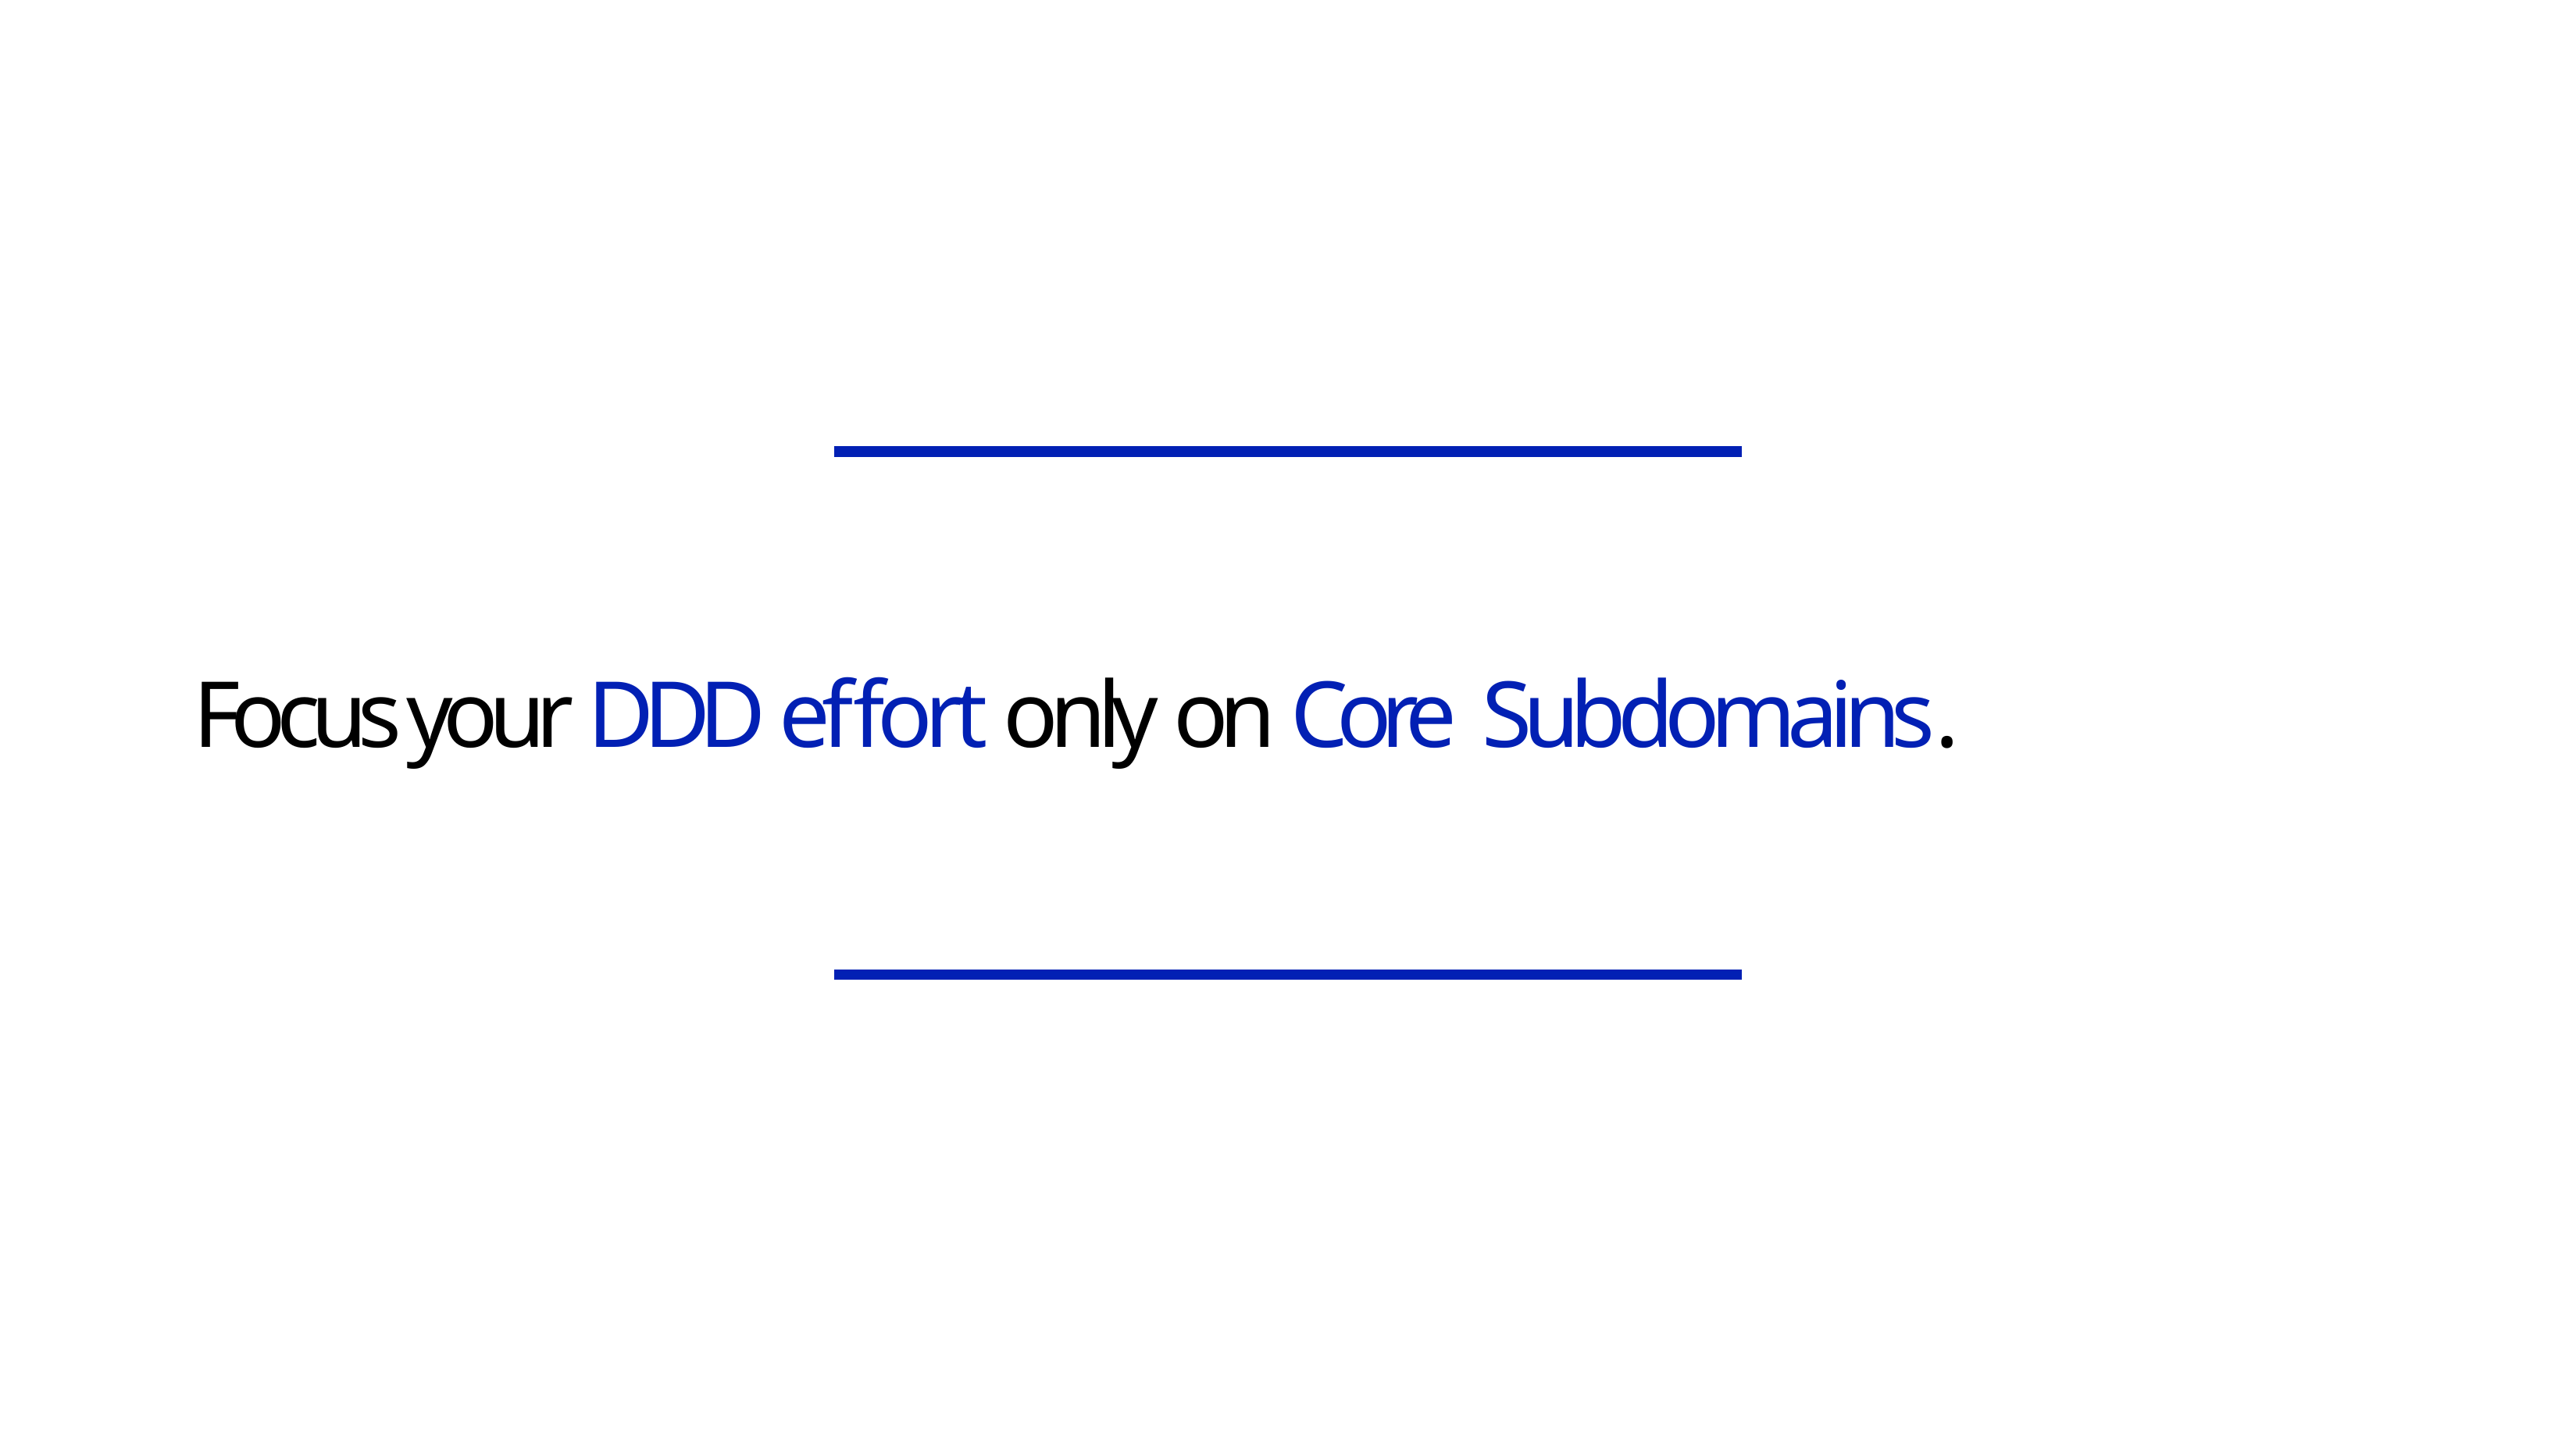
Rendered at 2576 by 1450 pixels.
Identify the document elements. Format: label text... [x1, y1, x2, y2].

title Focus your DDD effort only on Core Subdomains. [191, 654, 2199, 898]
